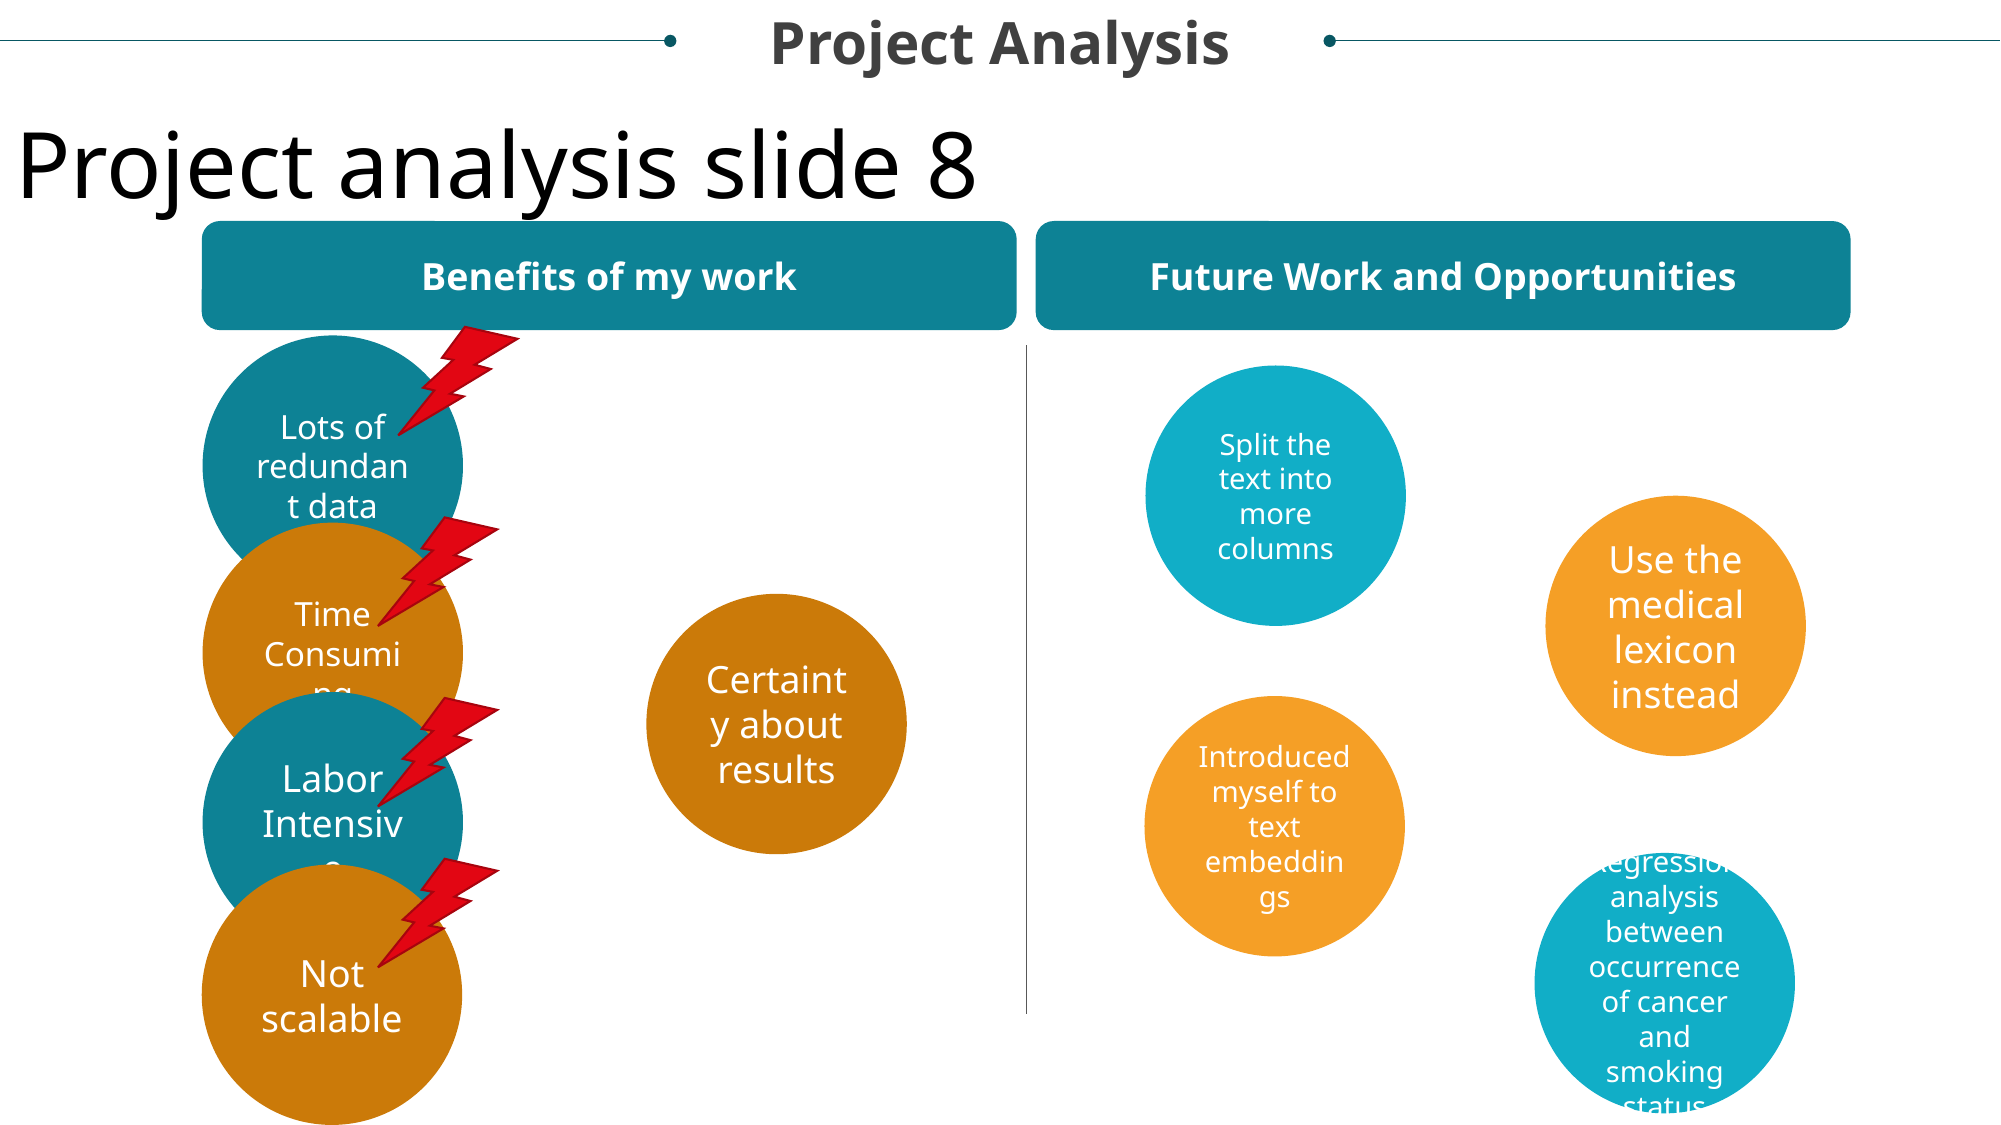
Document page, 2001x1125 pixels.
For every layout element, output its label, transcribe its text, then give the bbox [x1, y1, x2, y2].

text_box Project Analysis [37, 14, 1963, 123]
text_box [397, 325, 521, 437]
text_box Use the medical lexicon instead [1544, 494, 1807, 758]
text_box Regression analysis between occurrence of cancer and smoking status [1533, 851, 1797, 1115]
text_box [377, 857, 500, 969]
text_box [377, 516, 500, 627]
text_box Not scalable [200, 863, 464, 1125]
text_box Certainty about results [645, 592, 908, 856]
text_box Split the text into more columns [1144, 364, 1407, 627]
text_box [377, 696, 500, 808]
title Project analysis slide 8 [0, 59, 1725, 278]
text_box Lots of redundant data [201, 334, 465, 559]
text_box Future Work and Opportunities [1034, 219, 1852, 332]
text_box Labor Intensive [201, 691, 465, 908]
text_box Time Consuming [201, 521, 465, 737]
text_box Introduced myself to text embeddings [1143, 694, 1406, 958]
text_box Benefits of my work [200, 219, 1018, 332]
